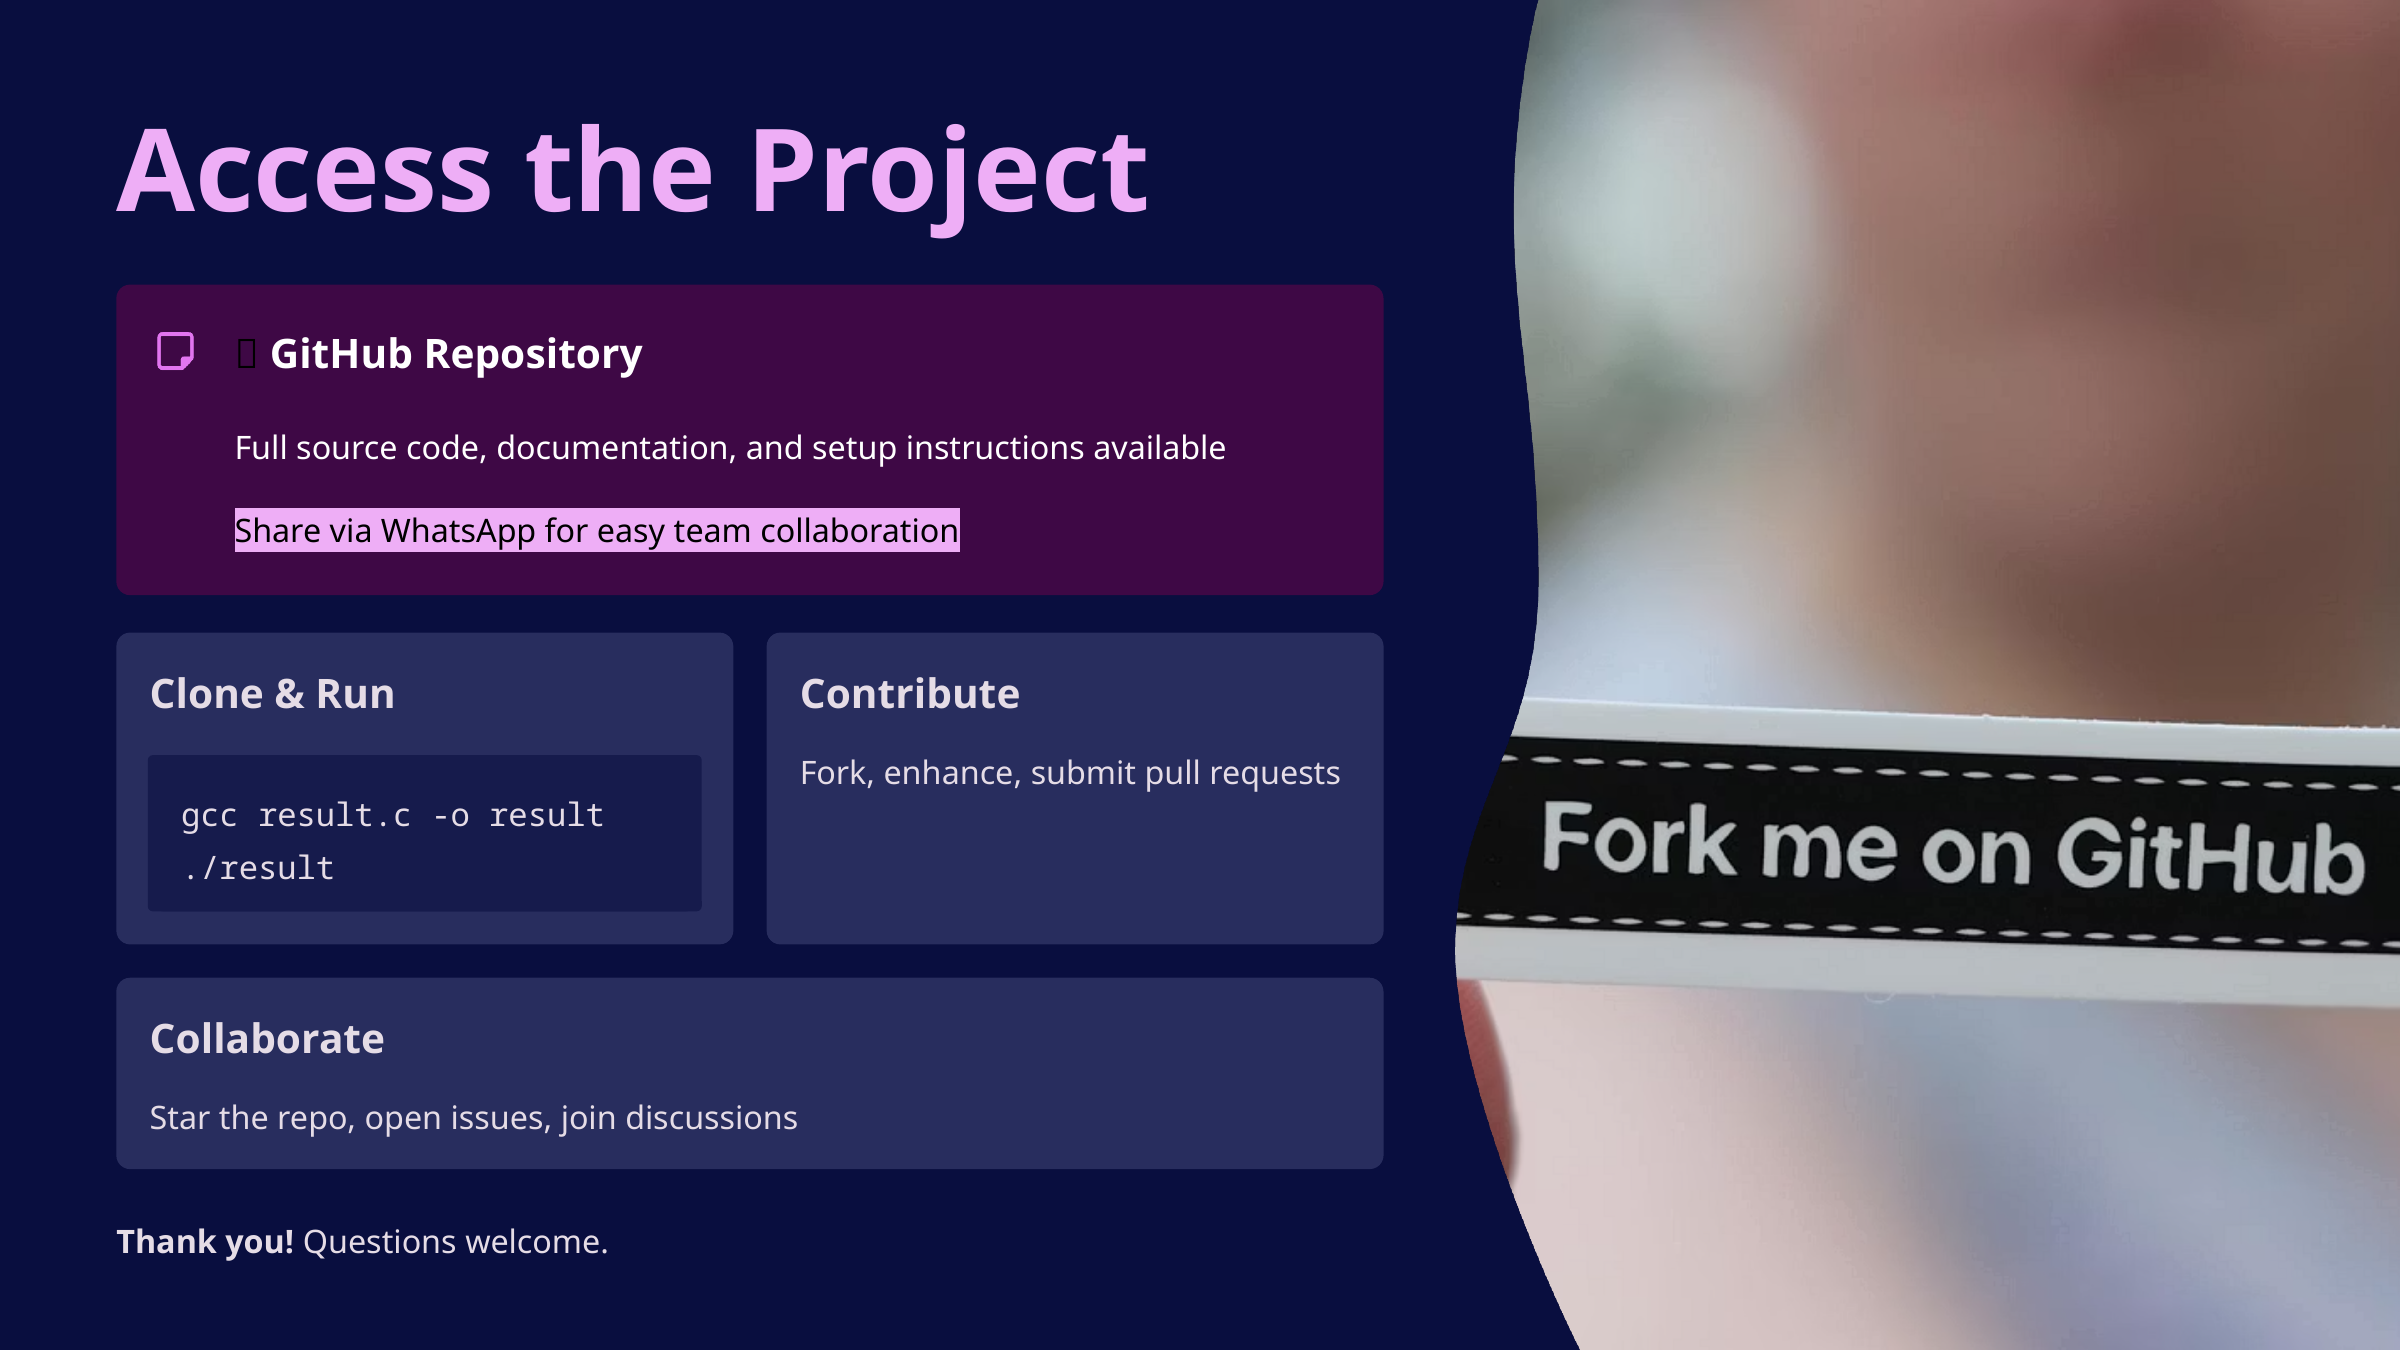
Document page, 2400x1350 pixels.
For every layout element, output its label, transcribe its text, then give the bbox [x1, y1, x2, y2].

text_box Contribute [799, 665, 1216, 718]
picture [1454, 0, 2400, 1350]
text_box [116, 284, 1384, 596]
text_box Access the Project [116, 91, 1263, 235]
text_box 📁 GitHub Repository [234, 326, 674, 380]
text_box gcc result.c -o result ./result [181, 780, 669, 887]
text_box [766, 632, 1384, 945]
text_box Share via WhatsApp for easy team collaboration [234, 495, 1351, 549]
text_box Thank you! Questions welcome. [116, 1206, 1384, 1260]
text_box Star the repo, open issues, join discussions [149, 1082, 1351, 1137]
picture [149, 329, 202, 372]
text_box [116, 632, 734, 945]
text_box Clone & Run [149, 665, 565, 718]
text_box Fork, enhance, submit pull requests [799, 737, 1351, 845]
text_box Full source code, documentation, and setup instructions available [234, 412, 1351, 466]
text_box Collaborate [149, 1011, 565, 1063]
text_box [147, 755, 702, 912]
text_box [116, 977, 1384, 1170]
